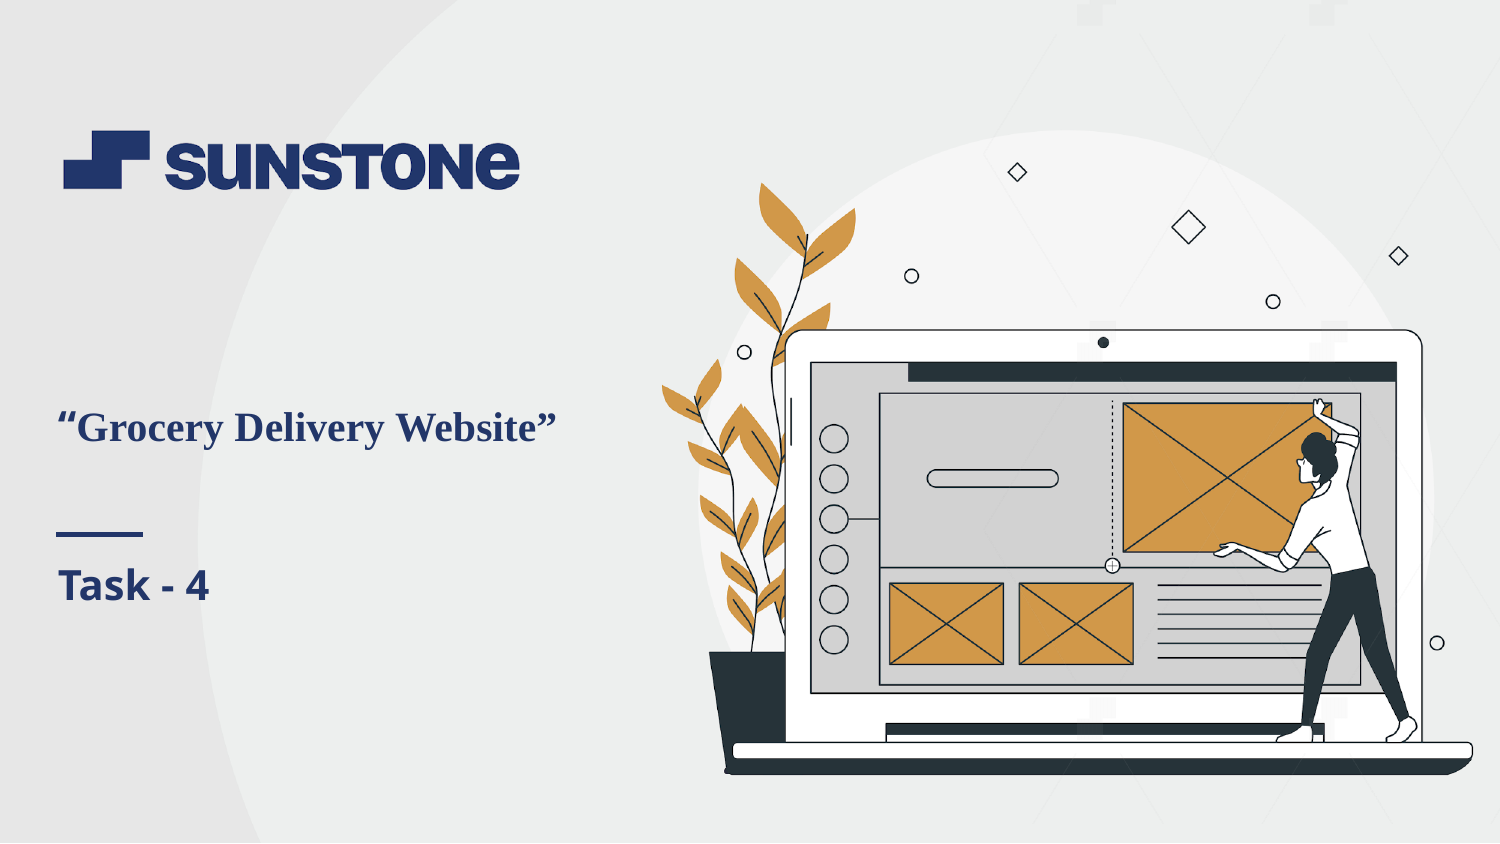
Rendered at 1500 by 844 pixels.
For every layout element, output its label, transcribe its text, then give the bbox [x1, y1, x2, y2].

list “Grocery Delivery Website” [42, 392, 581, 523]
list Task - 4 [42, 551, 581, 624]
picture [0, 0, 1500, 844]
